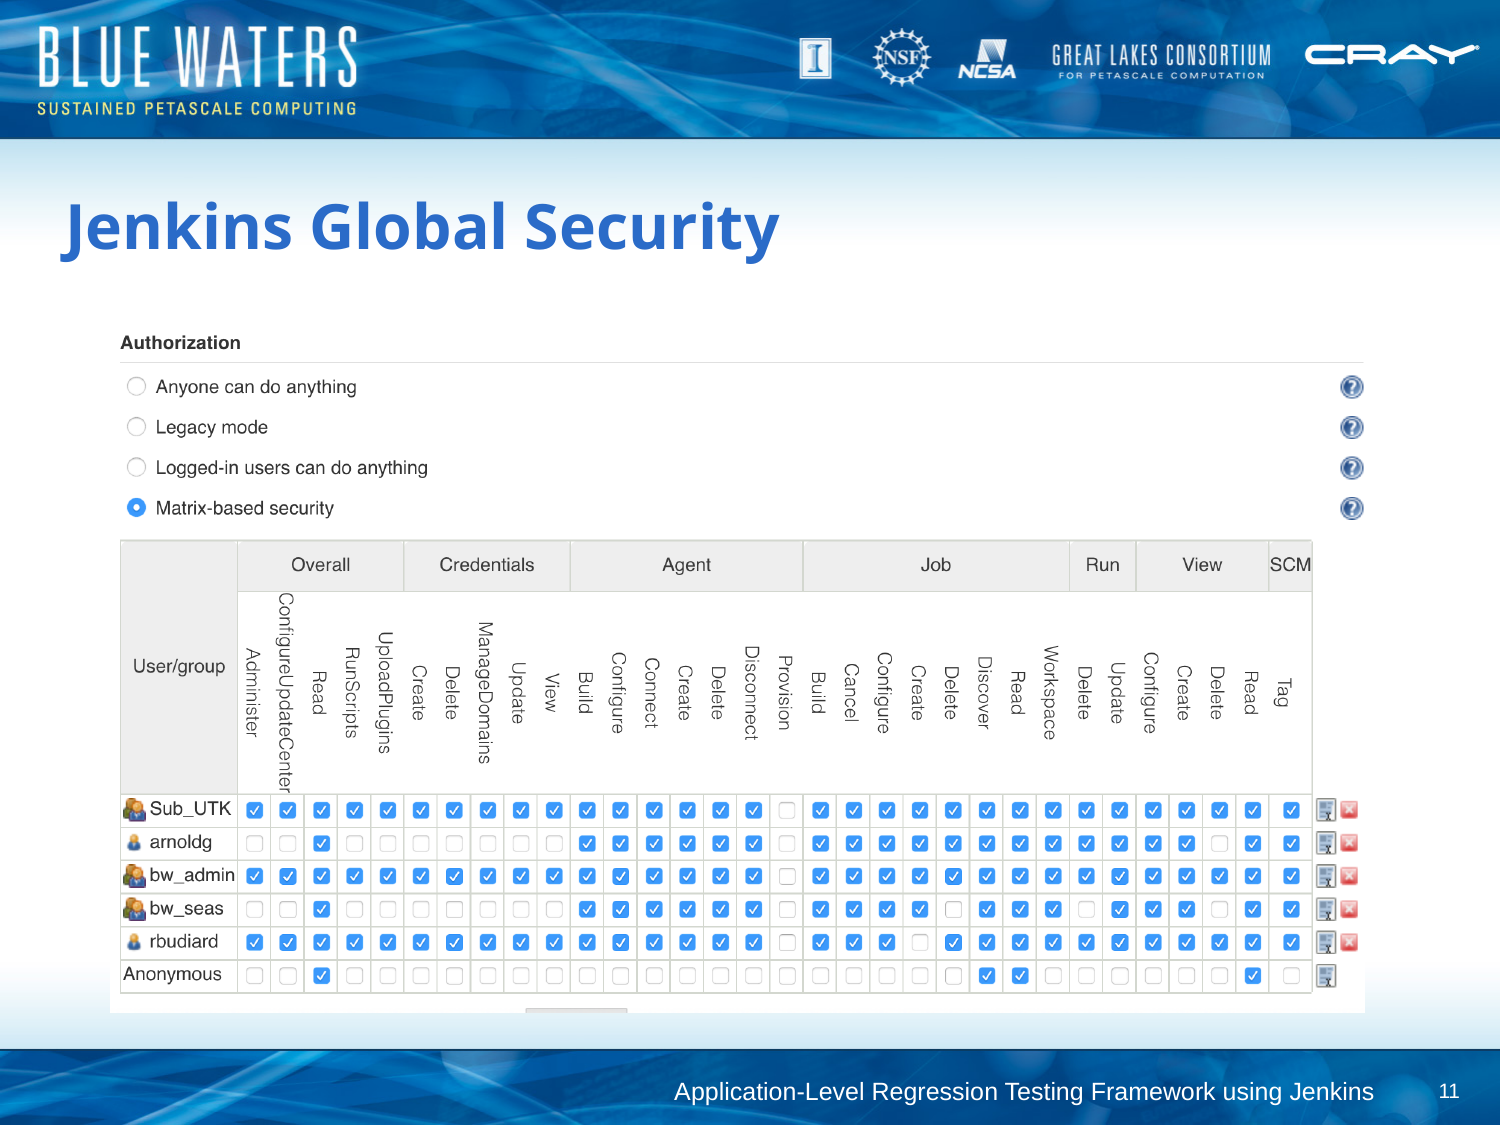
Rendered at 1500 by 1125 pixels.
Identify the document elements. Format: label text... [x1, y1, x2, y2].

picture [0, 0, 1500, 1125]
footer Application-Level Regression Testing Framework using Jenkins [650, 1067, 1400, 1113]
slide_number 11 [1400, 1067, 1475, 1113]
title Jenkins Global Security [50, 162, 1425, 288]
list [110, 324, 1365, 1013]
